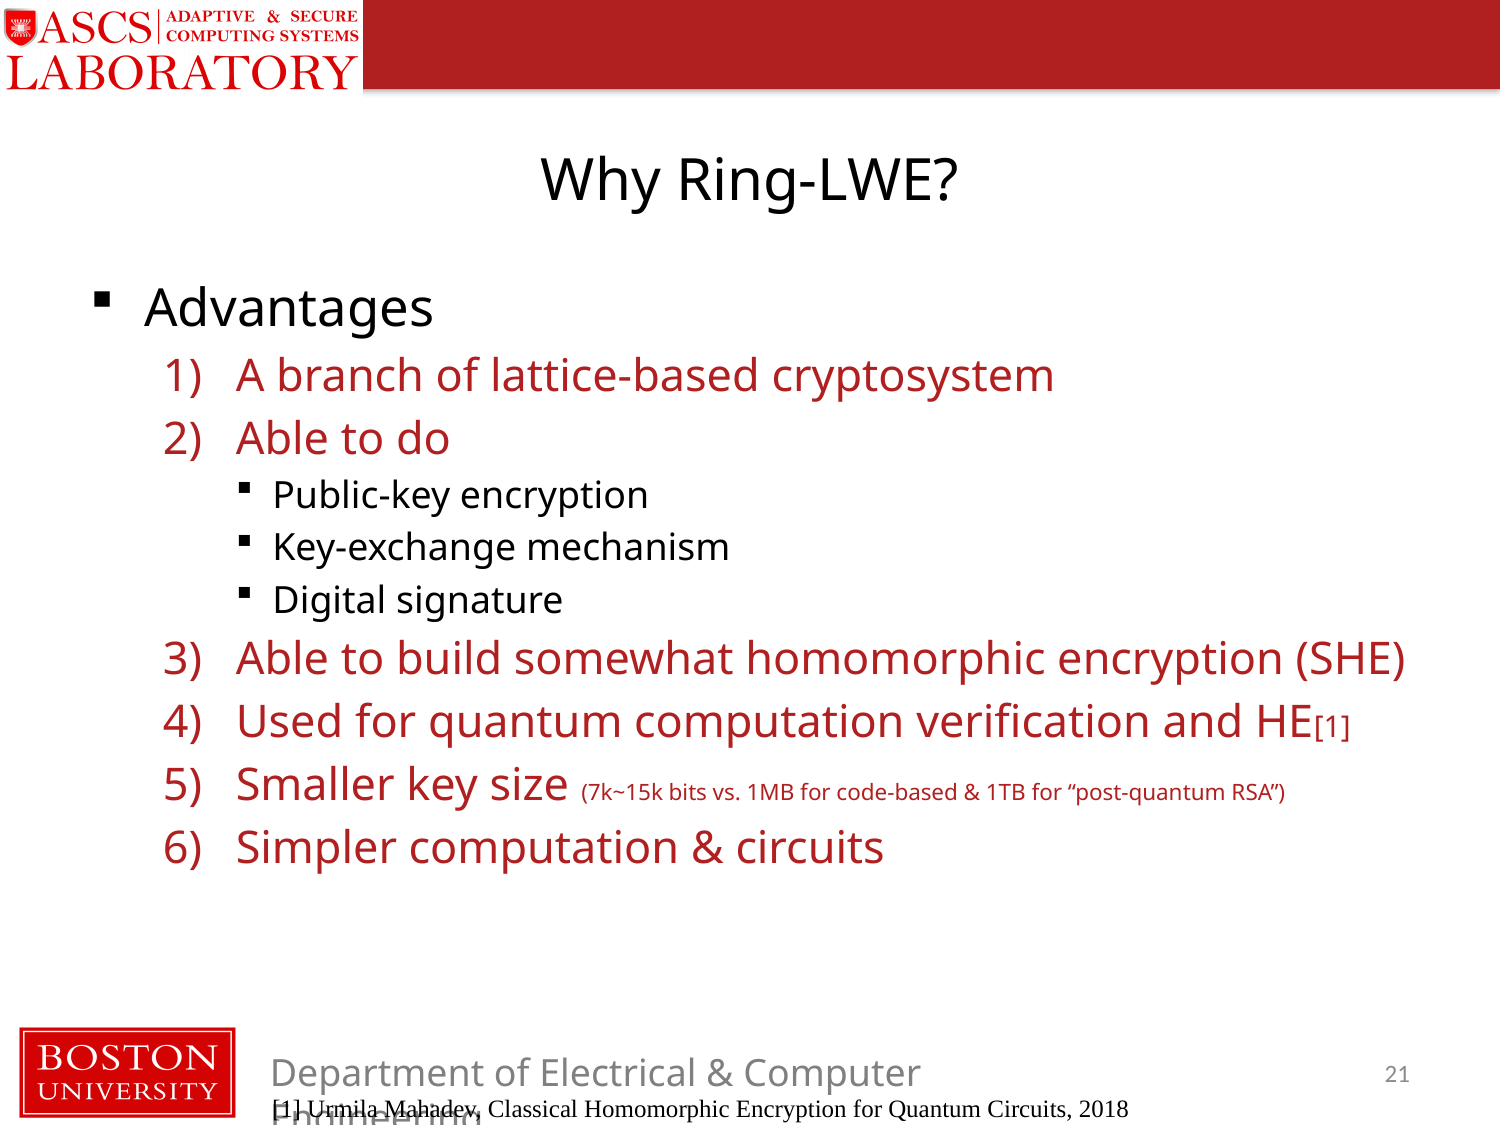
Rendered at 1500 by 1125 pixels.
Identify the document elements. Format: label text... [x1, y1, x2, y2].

picture [0, 0, 363, 100]
text_box Advantages A branch of lattice-based cryptosystem Able to do Public-key encryption Key-exchange mechanism Digital signature Able to build somewhat homomorphic encryption (SHE) Used for quantum computation verification and HE[1] Smaller key size (7k~15k bits vs. 1MB for code-based & 1TB for “post-quantum RSA”) Simpler computation & circuits [74, 266, 1466, 890]
slide_number 21 [1336, 1042, 1425, 1103]
title Why Ring-LWE? [75, 121, 1425, 233]
picture [19, 1027, 236, 1118]
text_box [1] Urmila Mahadev, Classical Homomorphic Encryption for Quantum Circuits, 2018 [257, 1084, 1170, 1125]
